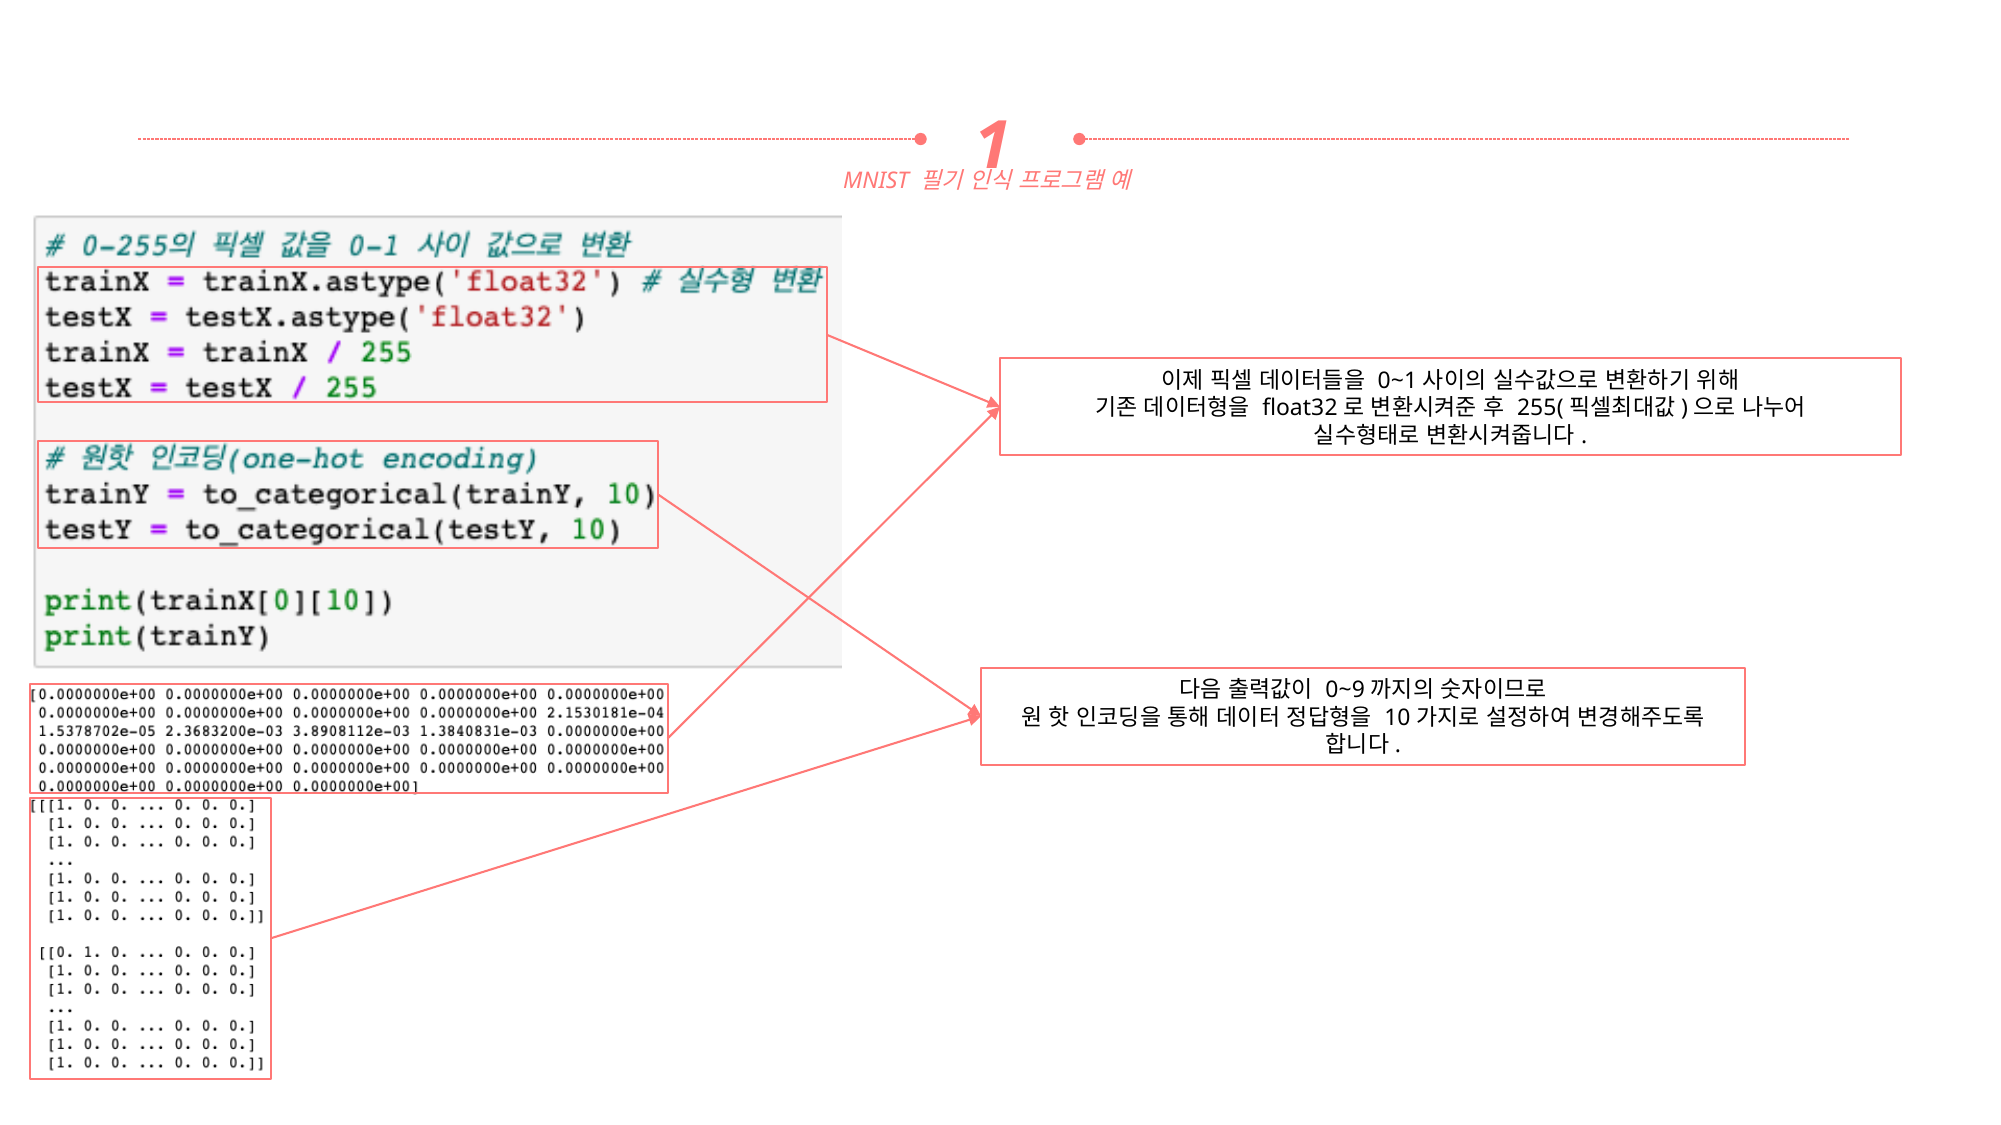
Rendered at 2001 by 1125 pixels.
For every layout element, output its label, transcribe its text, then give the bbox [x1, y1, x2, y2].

text_box 1 [606, 54, 1380, 157]
text_box 다음 출력값이 0~9까지의 숫자이므로 원 핫 인코딩을 통해 데이터 정답형을 10가지로 설정하여 변경해주도록 합니다. [982, 667, 1746, 765]
picture [27, 684, 668, 1075]
text_box MNIST 필기 인식 프로그램 예 [125, 157, 1850, 201]
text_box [270, 716, 982, 939]
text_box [658, 494, 982, 716]
text_box 이제 픽셀 데이터들을 0~1사이의 실수값으로 변환하기 위해 기존 데이터형을 float32로 변환시켜준 후 255(픽셀최대값)으로 나누어 실수형태로 변환시켜줍니다. [1000, 358, 1902, 456]
text_box [30, 1075, 271, 1079]
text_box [826, 334, 1000, 408]
picture [30, 212, 842, 681]
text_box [667, 407, 1000, 739]
